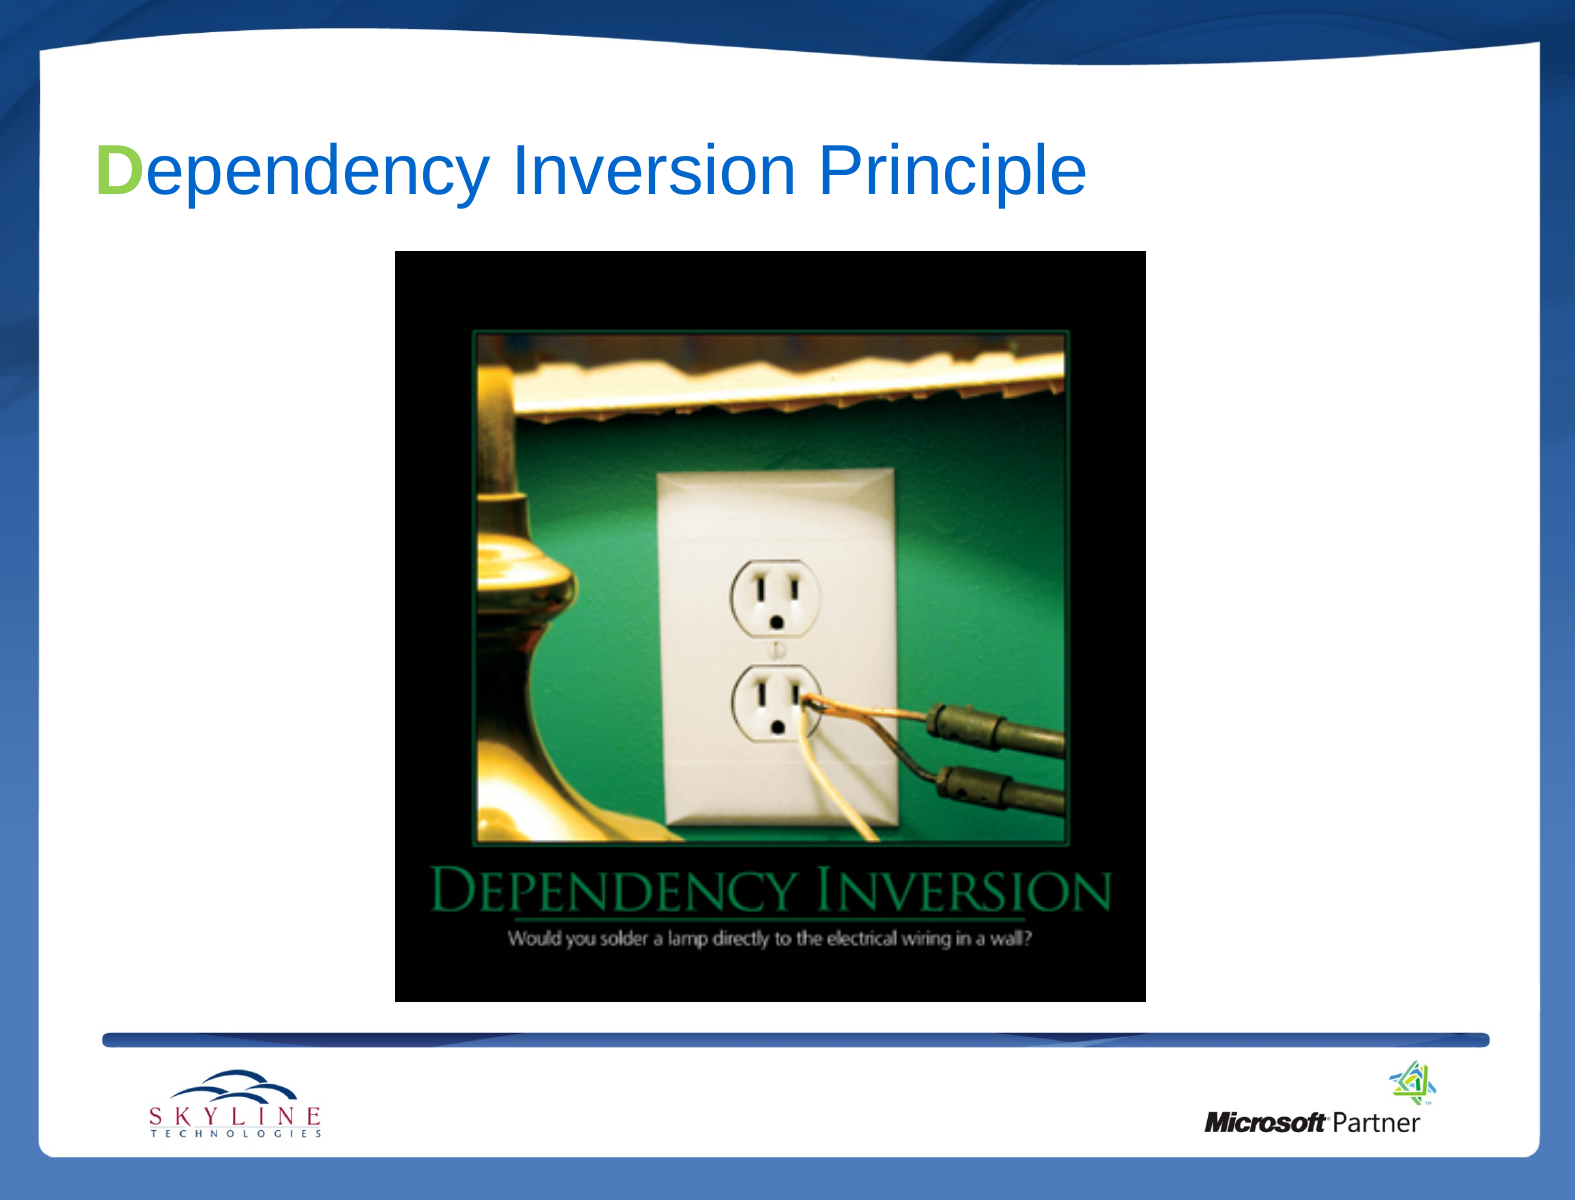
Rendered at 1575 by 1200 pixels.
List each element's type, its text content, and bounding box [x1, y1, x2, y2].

title Dependency Inversion Principle [78, 97, 1517, 236]
picture [0, 0, 1575, 1200]
